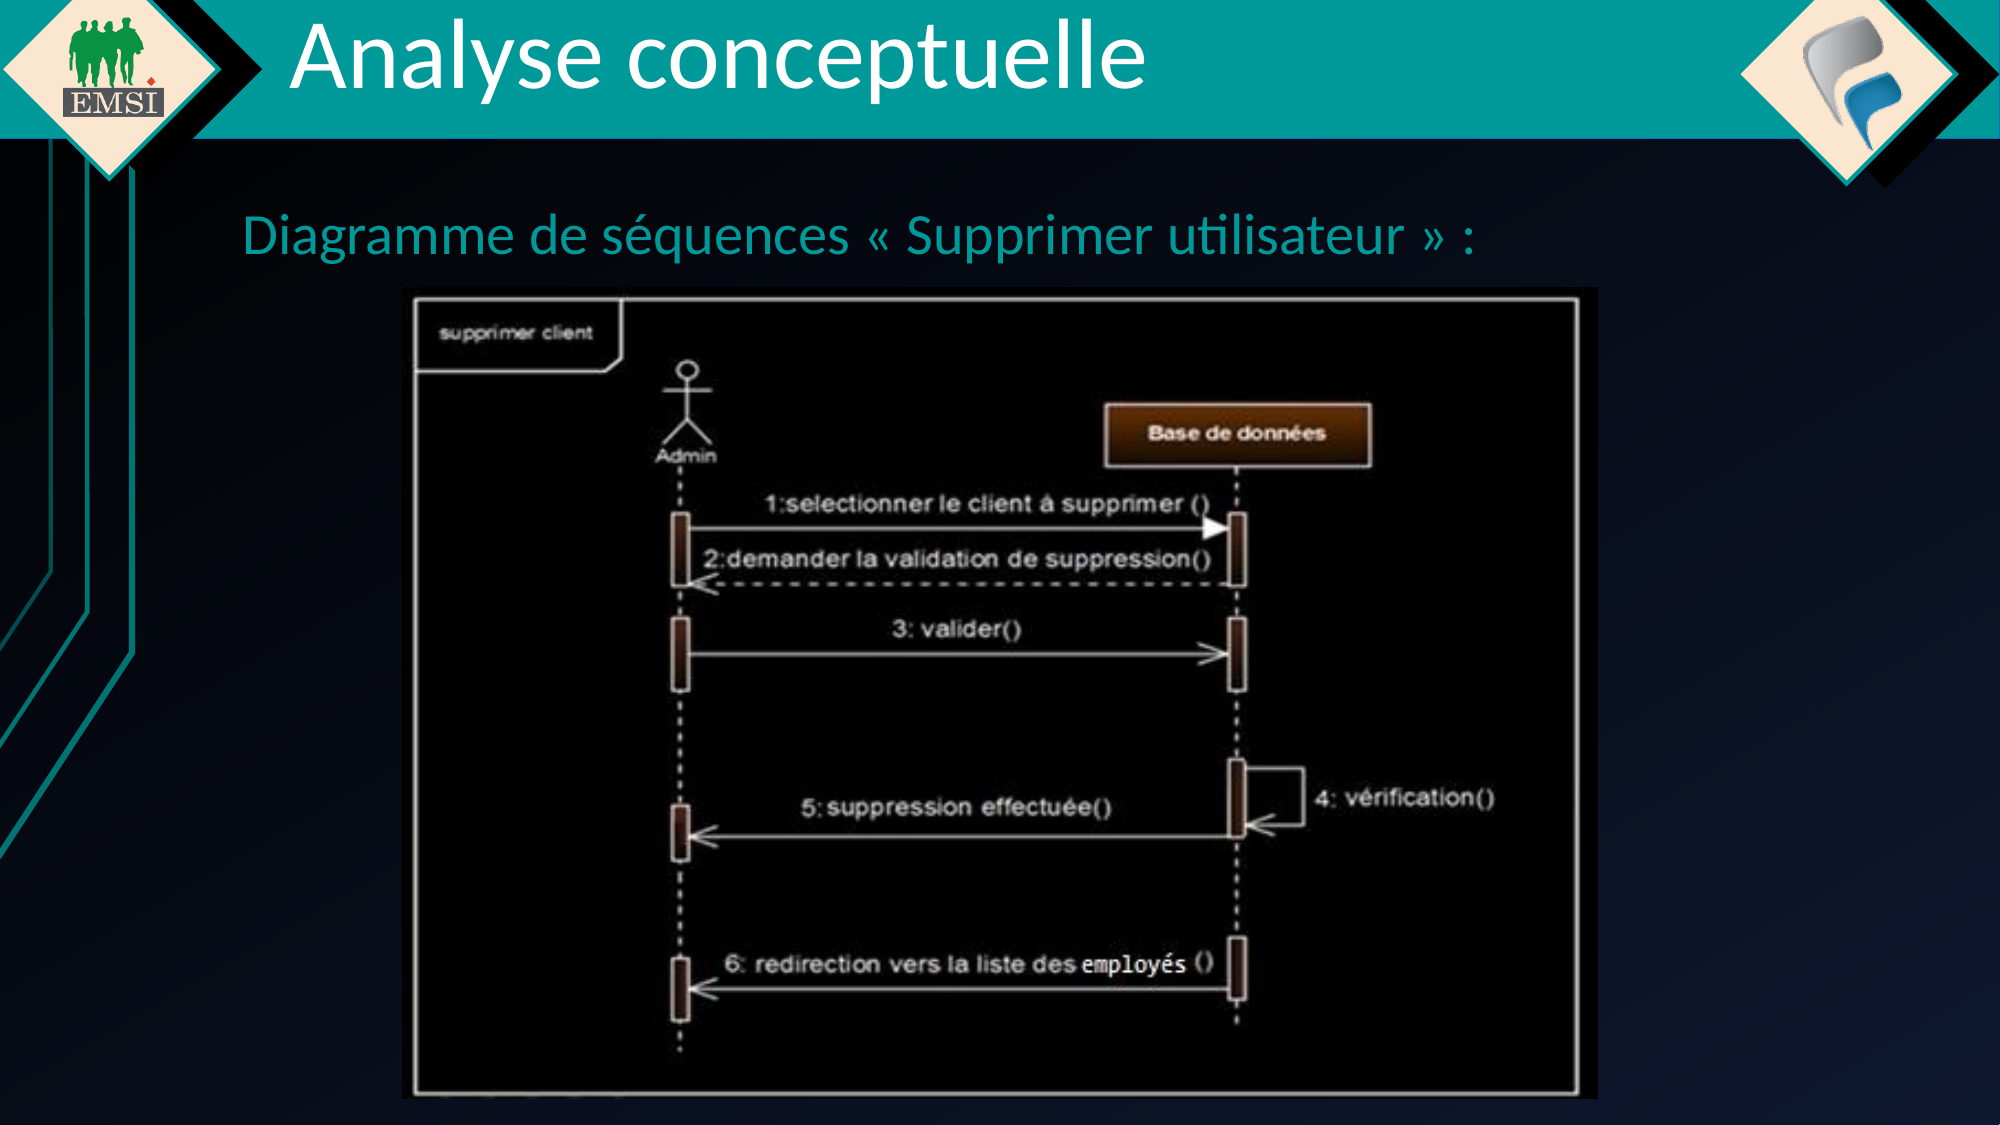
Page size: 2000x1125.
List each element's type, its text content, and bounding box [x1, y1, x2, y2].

picture [49, 15, 178, 123]
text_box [0, 0, 263, 184]
text_box Diagramme de séquences « Supprimer utilisateur » : [227, 188, 1493, 274]
picture [1728, 0, 1992, 221]
picture [402, 287, 1598, 1099]
text_box Analyse conceptuelle [274, 0, 1164, 117]
text_box [271, 0, 1726, 139]
